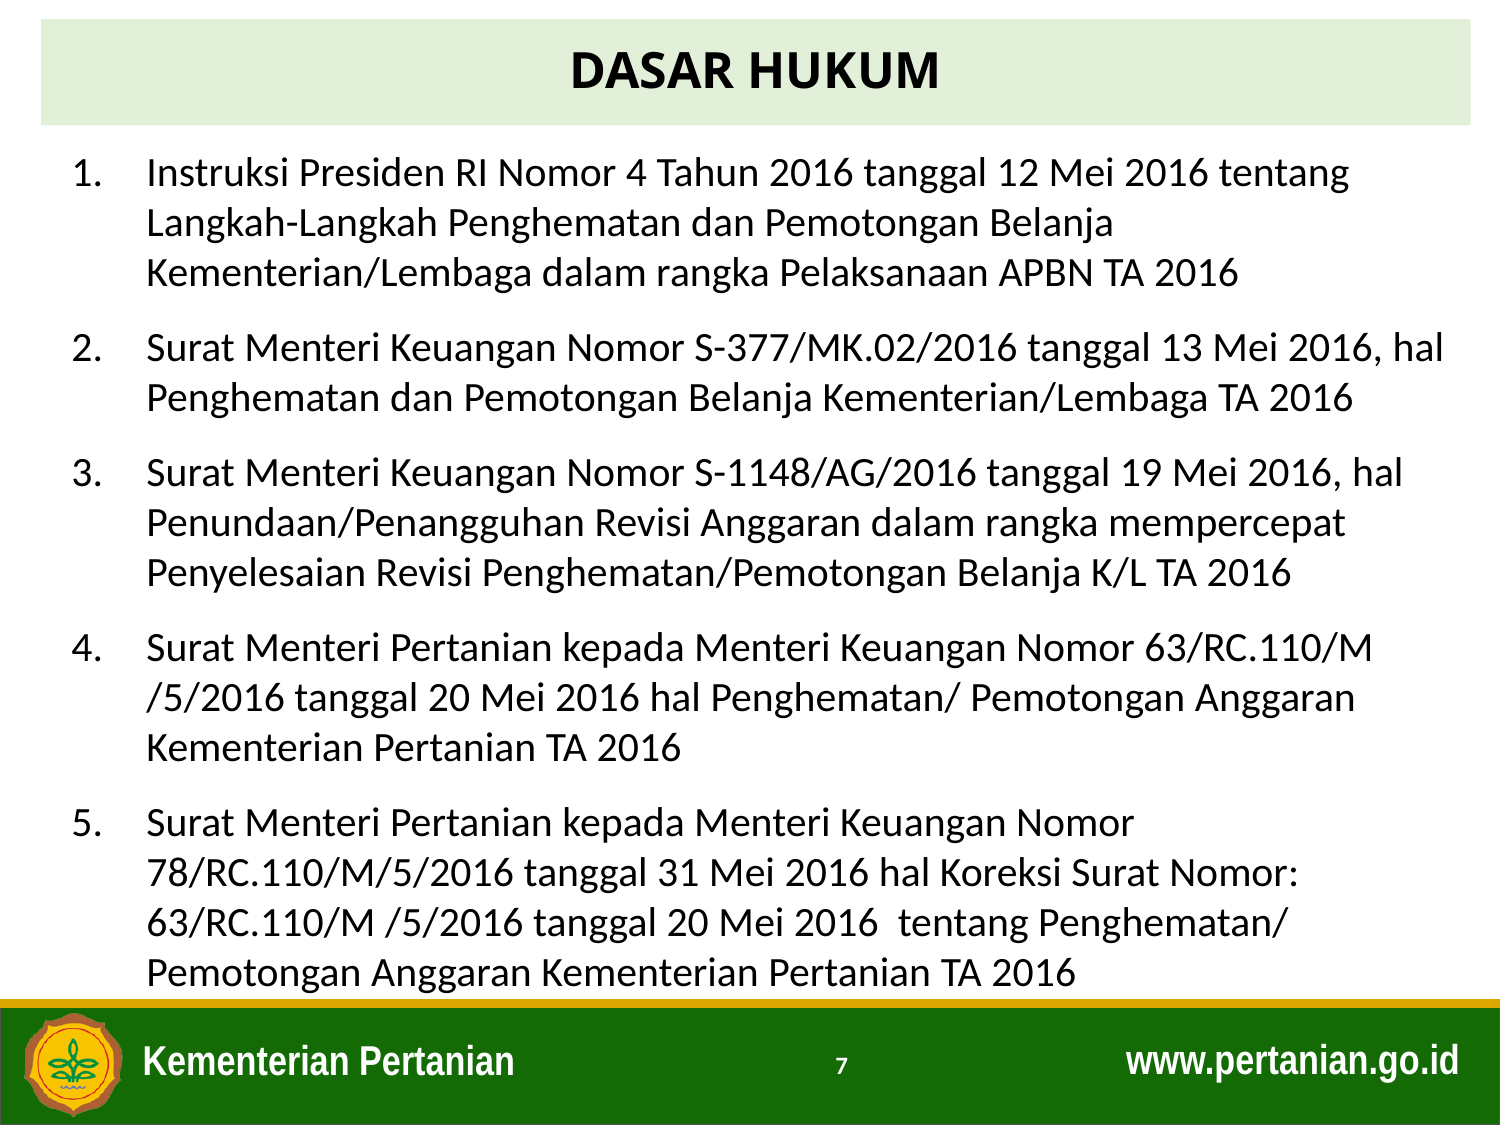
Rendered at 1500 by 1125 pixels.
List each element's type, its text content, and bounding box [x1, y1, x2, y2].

slide_number 7 [525, 1034, 863, 1095]
text_box Instruksi Presiden RI Nomor 4 Tahun 2016 tanggal 12 Mei 2016 tentang Langkah-Langkah Penghematan dan Pemotongan Belanja Kementerian/Lembaga dalam rangka Pelaksanaan APBN TA 2016 Surat Menteri Keuangan Nomor S-377/MK.02/2016 tanggal 13 Mei 2016, hal Penghematan dan Pemotongan Belanja Kementerian/Lembaga TA 2016 Surat Menteri Keuangan Nomor S-1148/AG/2016 tanggal 19 Mei 2016, hal Penundaan/Penangguhan Revisi Anggaran dalam rangka mempercepat Penyelesaian Revisi Penghematan/Pemotongan Belanja K/L TA 2016 Surat Menteri Pertanian kepada Menteri Keuangan Nomor 63/RC.110/M /5/2016 tanggal 20 Mei 2016 hal Penghematan/ Pemotongan Anggaran Kementerian Pertanian TA 2016 Surat Menteri Pertanian kepada Menteri Keuangan Nomor 78/RC.110/M/5/2016 tanggal 31 Mei 2016 hal Koreksi Surat Nomor: 63/RC.110/M /5/2016 tanggal 20 Mei 2016 tentang Penghematan/ Pemotongan Anggaran Kementerian Pertanian TA 2016 [56, 137, 1461, 1003]
picture [15, 1008, 128, 1124]
title DASAR HUKUM [41, 19, 1471, 126]
